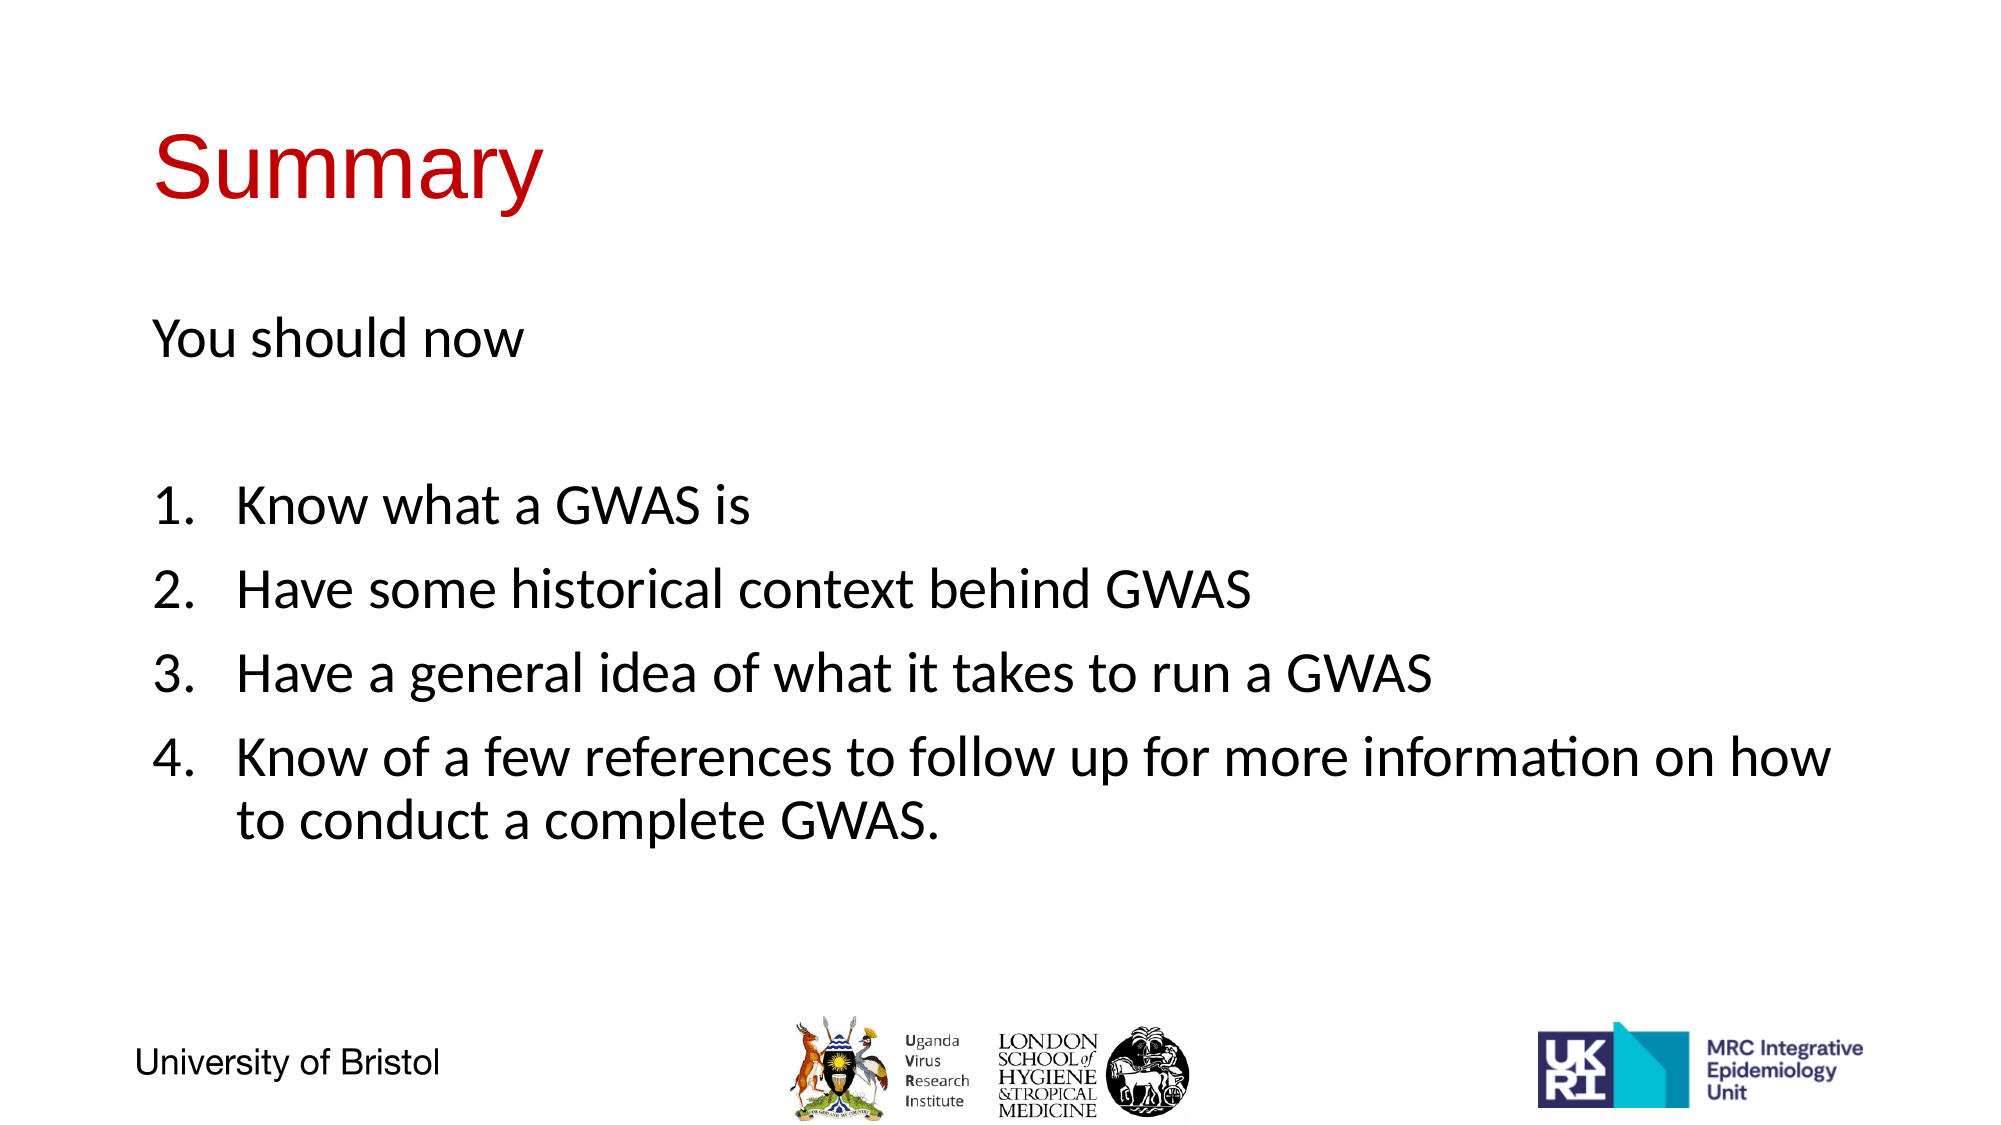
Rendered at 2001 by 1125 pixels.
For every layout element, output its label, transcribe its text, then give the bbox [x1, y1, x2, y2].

title Summary [137, 59, 1863, 278]
picture [137, 1048, 438, 1082]
picture [786, 1014, 1190, 1125]
picture [1538, 1022, 1863, 1108]
list You should now Know what a GWAS is Have some historical context behind GWAS Have a general idea of what it takes to run a GWAS Know of a few references to follow up for more information on how to conduct a complete GWAS. [137, 299, 1863, 1014]
